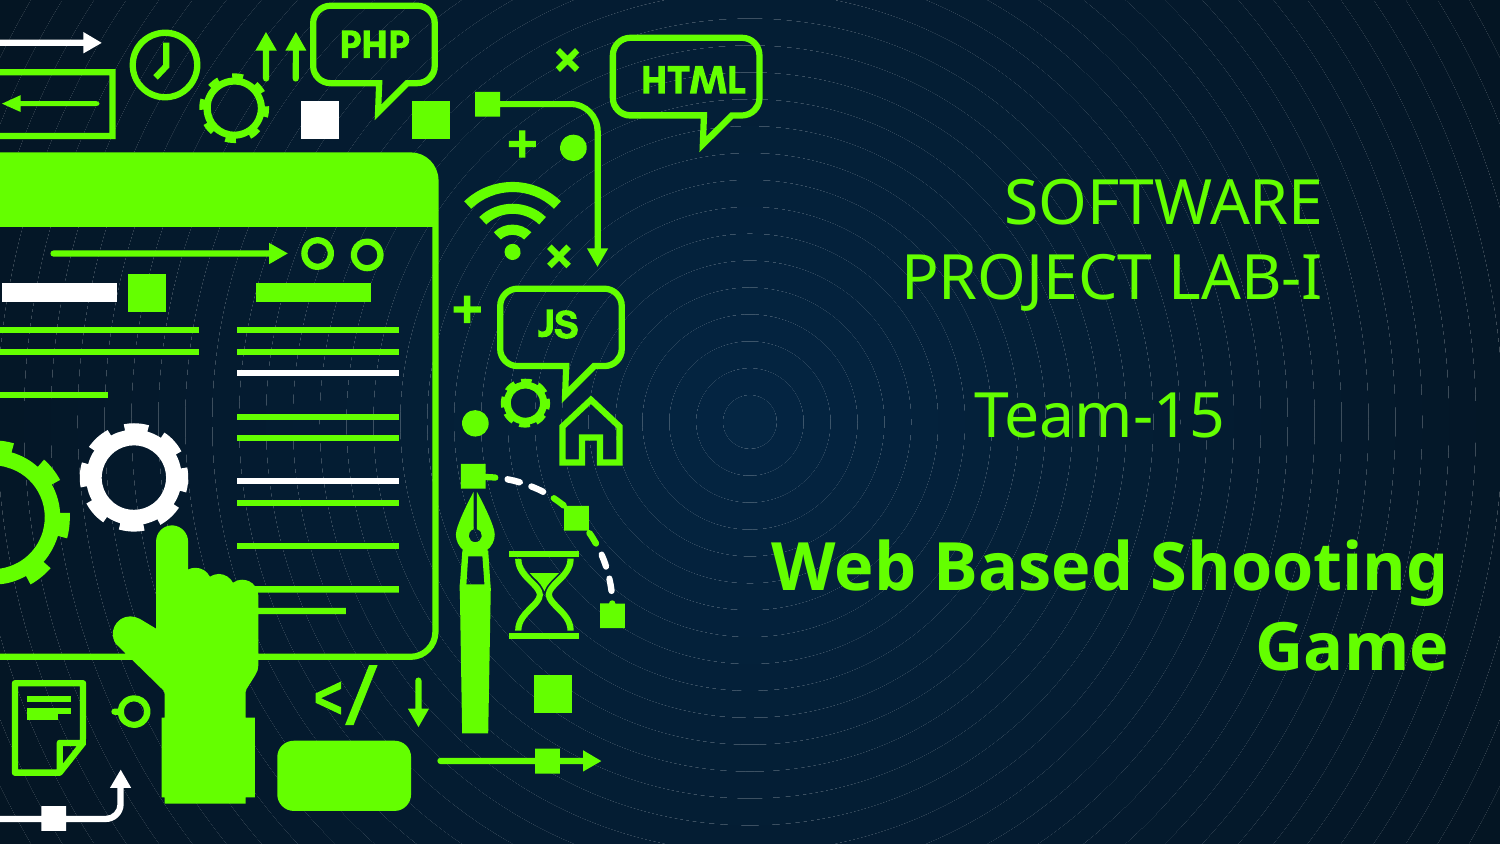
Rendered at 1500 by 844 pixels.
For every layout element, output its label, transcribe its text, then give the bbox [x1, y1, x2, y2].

text_box [237, 370, 399, 377]
text_box [2, 95, 100, 112]
text_box [0, 392, 108, 399]
text_box [79, 423, 189, 532]
text_box [609, 34, 763, 153]
text_box [237, 542, 399, 550]
text_box [237, 327, 399, 334]
text_box [667, 65, 690, 94]
text_box [0, 152, 439, 804]
text_box [315, 681, 342, 715]
text_box [643, 65, 665, 94]
text_box [237, 499, 399, 506]
text_box [301, 101, 340, 139]
text_box [528, 483, 547, 496]
text_box [437, 748, 602, 774]
text_box [199, 73, 270, 144]
subtitle Web Based Shooting Game [566, 509, 1465, 725]
text_box [600, 600, 625, 629]
text_box [310, 2, 438, 121]
text_box [255, 283, 371, 303]
text_box [128, 273, 167, 312]
text_box [555, 48, 580, 72]
text_box [515, 558, 543, 631]
text_box [50, 242, 288, 265]
text_box [689, 65, 727, 94]
text_box [508, 632, 580, 639]
text_box [27, 696, 72, 703]
text_box [559, 395, 623, 466]
text_box [111, 695, 151, 728]
text_box [237, 435, 399, 442]
text_box [129, 29, 201, 101]
text_box [493, 224, 532, 240]
text_box [27, 708, 72, 715]
text_box [11, 680, 87, 776]
text_box [27, 712, 59, 721]
text_box [363, 30, 386, 59]
text_box [460, 463, 499, 489]
text_box [475, 91, 609, 267]
text_box [606, 575, 615, 595]
title SOFTWARE PROJECT LAB-I [825, 227, 1339, 328]
text_box [237, 413, 399, 420]
text_box [285, 32, 307, 82]
text_box [462, 410, 489, 437]
text_box [545, 558, 574, 631]
text_box Team-15 [726, 365, 1241, 465]
text_box [455, 491, 495, 734]
text_box [508, 550, 580, 557]
text_box [547, 244, 571, 269]
text_box [464, 181, 561, 209]
text_box [277, 740, 412, 811]
text_box [0, 32, 102, 54]
text_box [0, 440, 70, 585]
text_box [237, 348, 399, 355]
text_box [350, 238, 384, 272]
text_box [508, 130, 536, 158]
text_box [497, 285, 625, 404]
text_box [533, 674, 572, 713]
text_box [479, 203, 546, 225]
text_box [529, 573, 559, 592]
text_box [345, 665, 378, 726]
text_box [729, 65, 746, 94]
text_box [412, 101, 451, 139]
text_box [341, 30, 361, 59]
text_box [0, 69, 116, 140]
text_box [407, 677, 430, 728]
text_box [554, 310, 578, 339]
text_box [550, 495, 599, 547]
text_box [1, 283, 117, 303]
text_box [237, 478, 399, 485]
text_box [504, 243, 521, 261]
text_box [0, 348, 200, 355]
text_box [0, 769, 132, 831]
text_box [0, 327, 200, 334]
text_box [598, 551, 610, 570]
text_box [538, 309, 553, 338]
text_box [504, 476, 523, 486]
text_box [560, 134, 587, 162]
text_box [500, 378, 551, 428]
text_box [453, 295, 481, 324]
text_box [255, 32, 277, 82]
text_box [390, 30, 410, 59]
text_box [153, 42, 170, 80]
text_box [301, 237, 334, 271]
